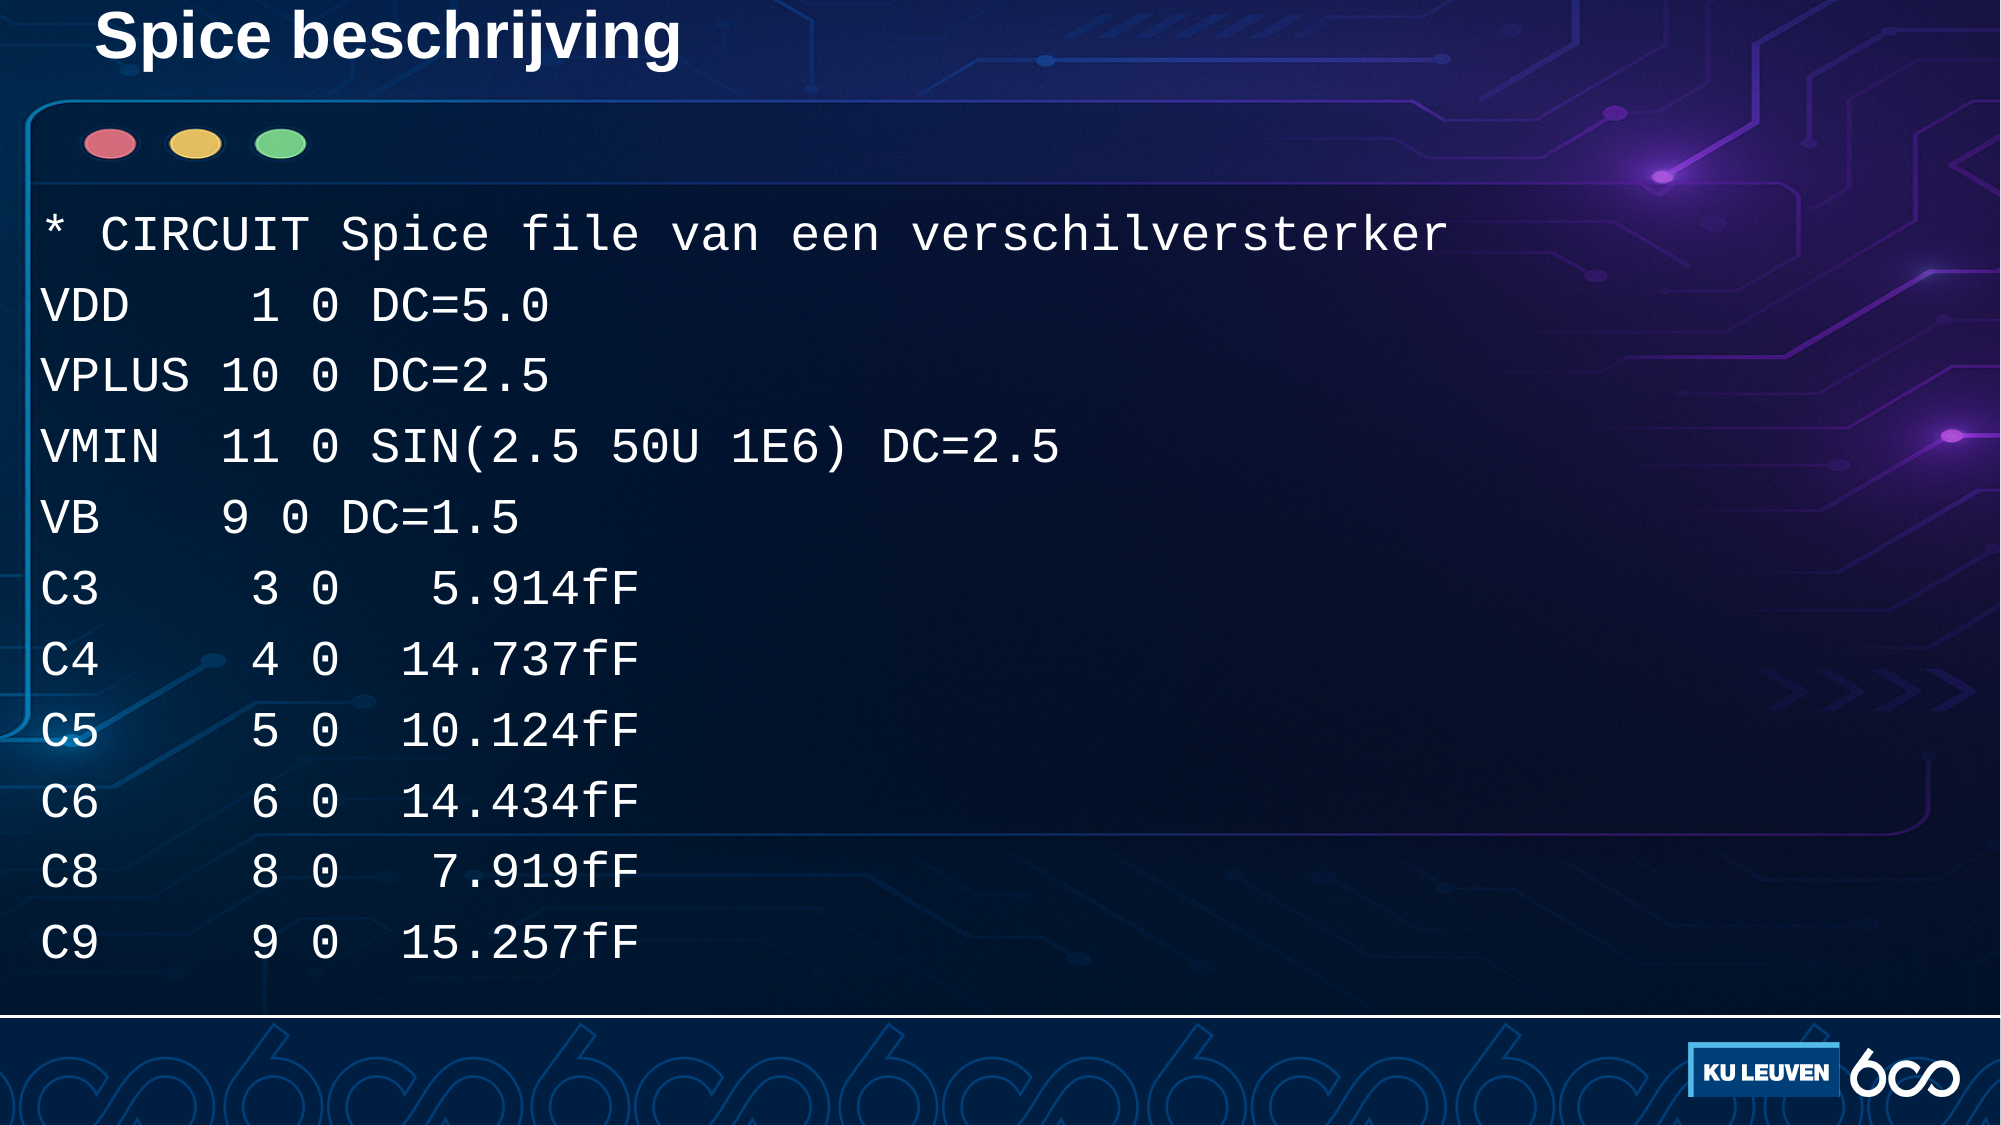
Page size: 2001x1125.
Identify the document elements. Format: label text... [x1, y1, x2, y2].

picture [0, 1018, 2001, 1125]
list * CIRCUIT Spice file van een verschilversterker VDD 1 0 DC=5.0 VPLUS 10 0 DC=2.5 VMIN 11 0 SIN(2.5 50U 1E6) DC=2.5 VB 9 0 DC=1.5 C3 3 0 5.914fF C4 4 0 14.737fF C5 5 0 10.124fF C6 6 0 14.434fF C8 8 0 7.919fF C9 9 0 15.257fF [40, 210, 1945, 982]
picture [0, 0, 2001, 1015]
title Spice beschrijving [94, 0, 1906, 96]
